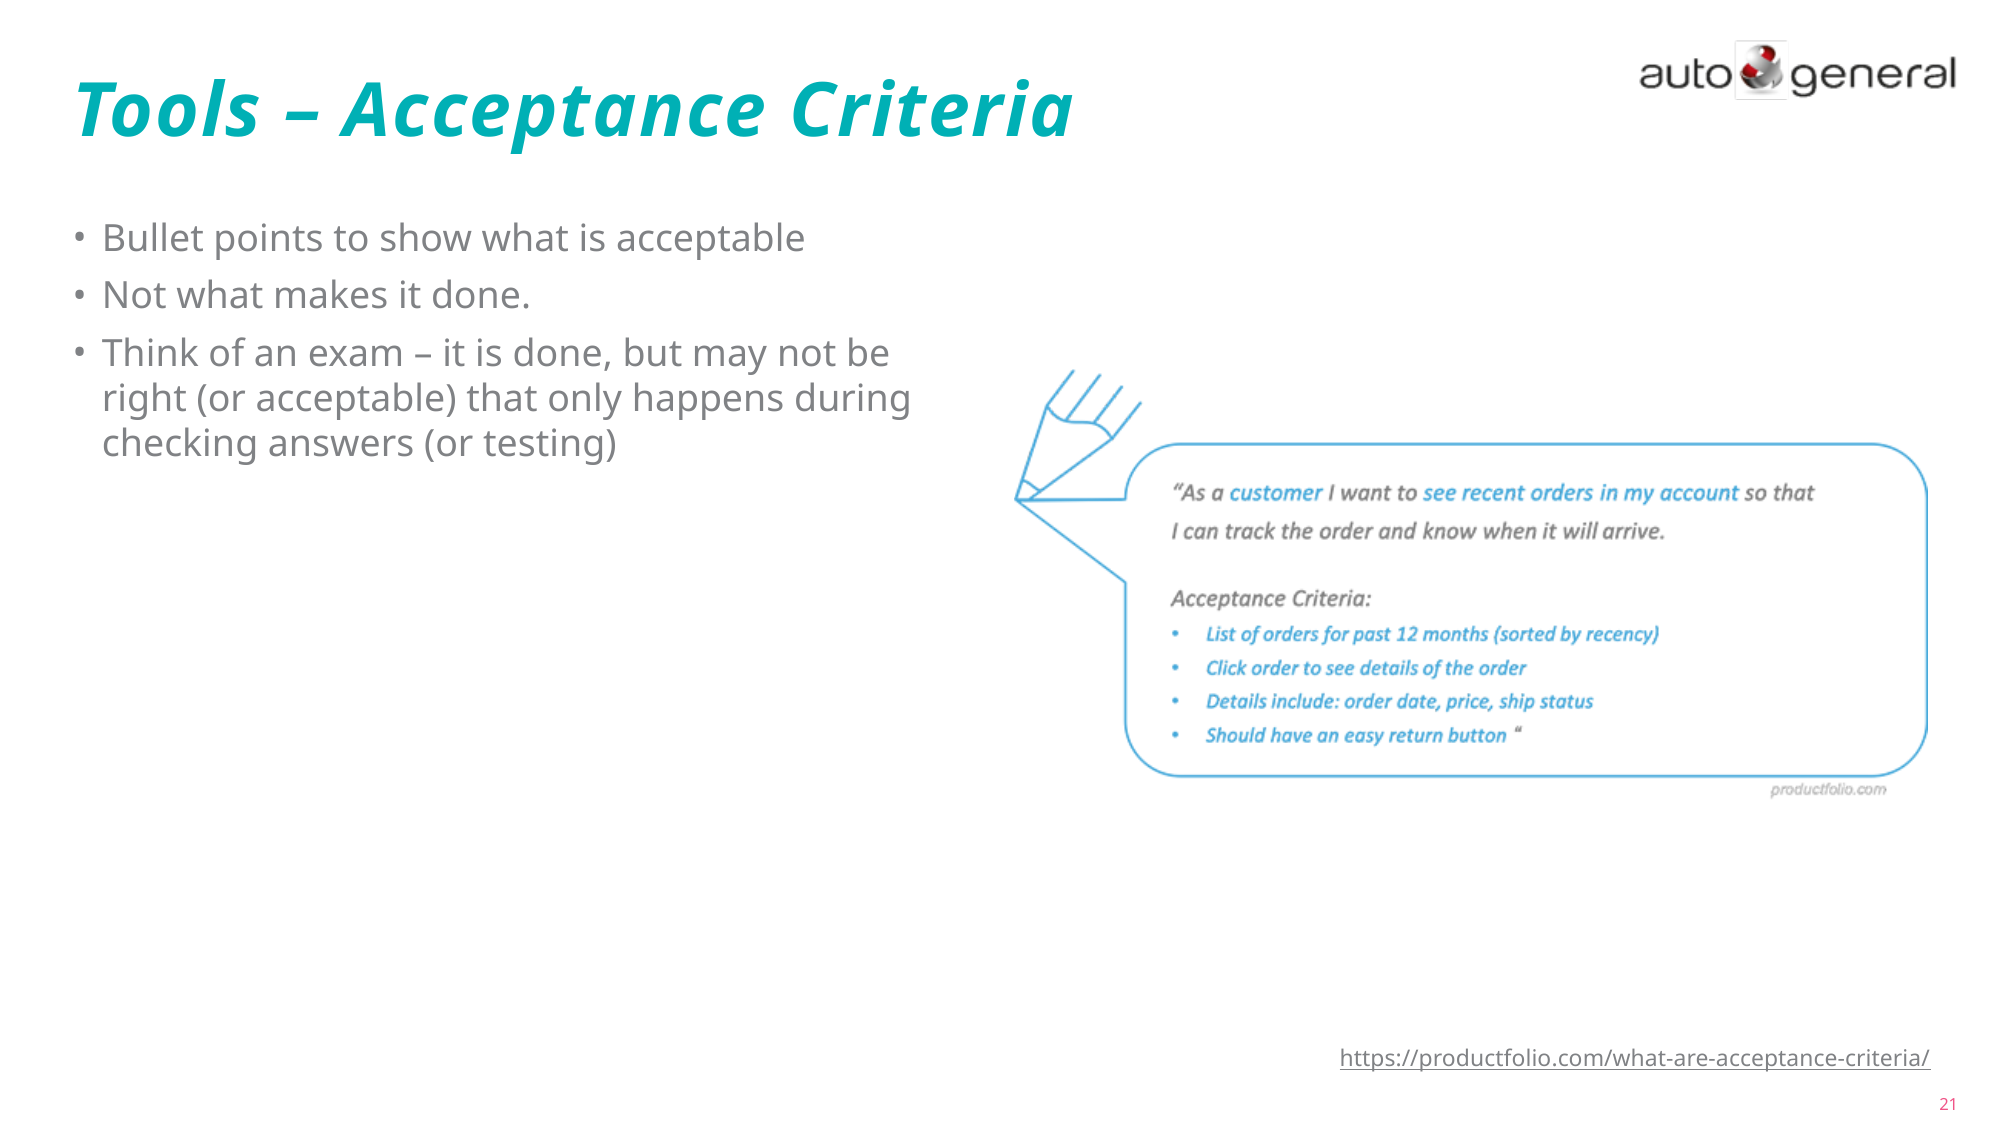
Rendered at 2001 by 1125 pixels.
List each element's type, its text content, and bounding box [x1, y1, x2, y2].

list Bullet points to show what is acceptable Not what makes it done. Think of an exam – it is done, but may not be right (or acceptable) that only happens during checking answers (or testing) [72, 213, 986, 962]
text_box https://productfolio.com/what-are-acceptance-criteria/ [1156, 1036, 1952, 1083]
title Tools – Acceptance Criteria [72, 67, 1618, 159]
picture [1596, 8, 2000, 133]
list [1014, 369, 1928, 807]
